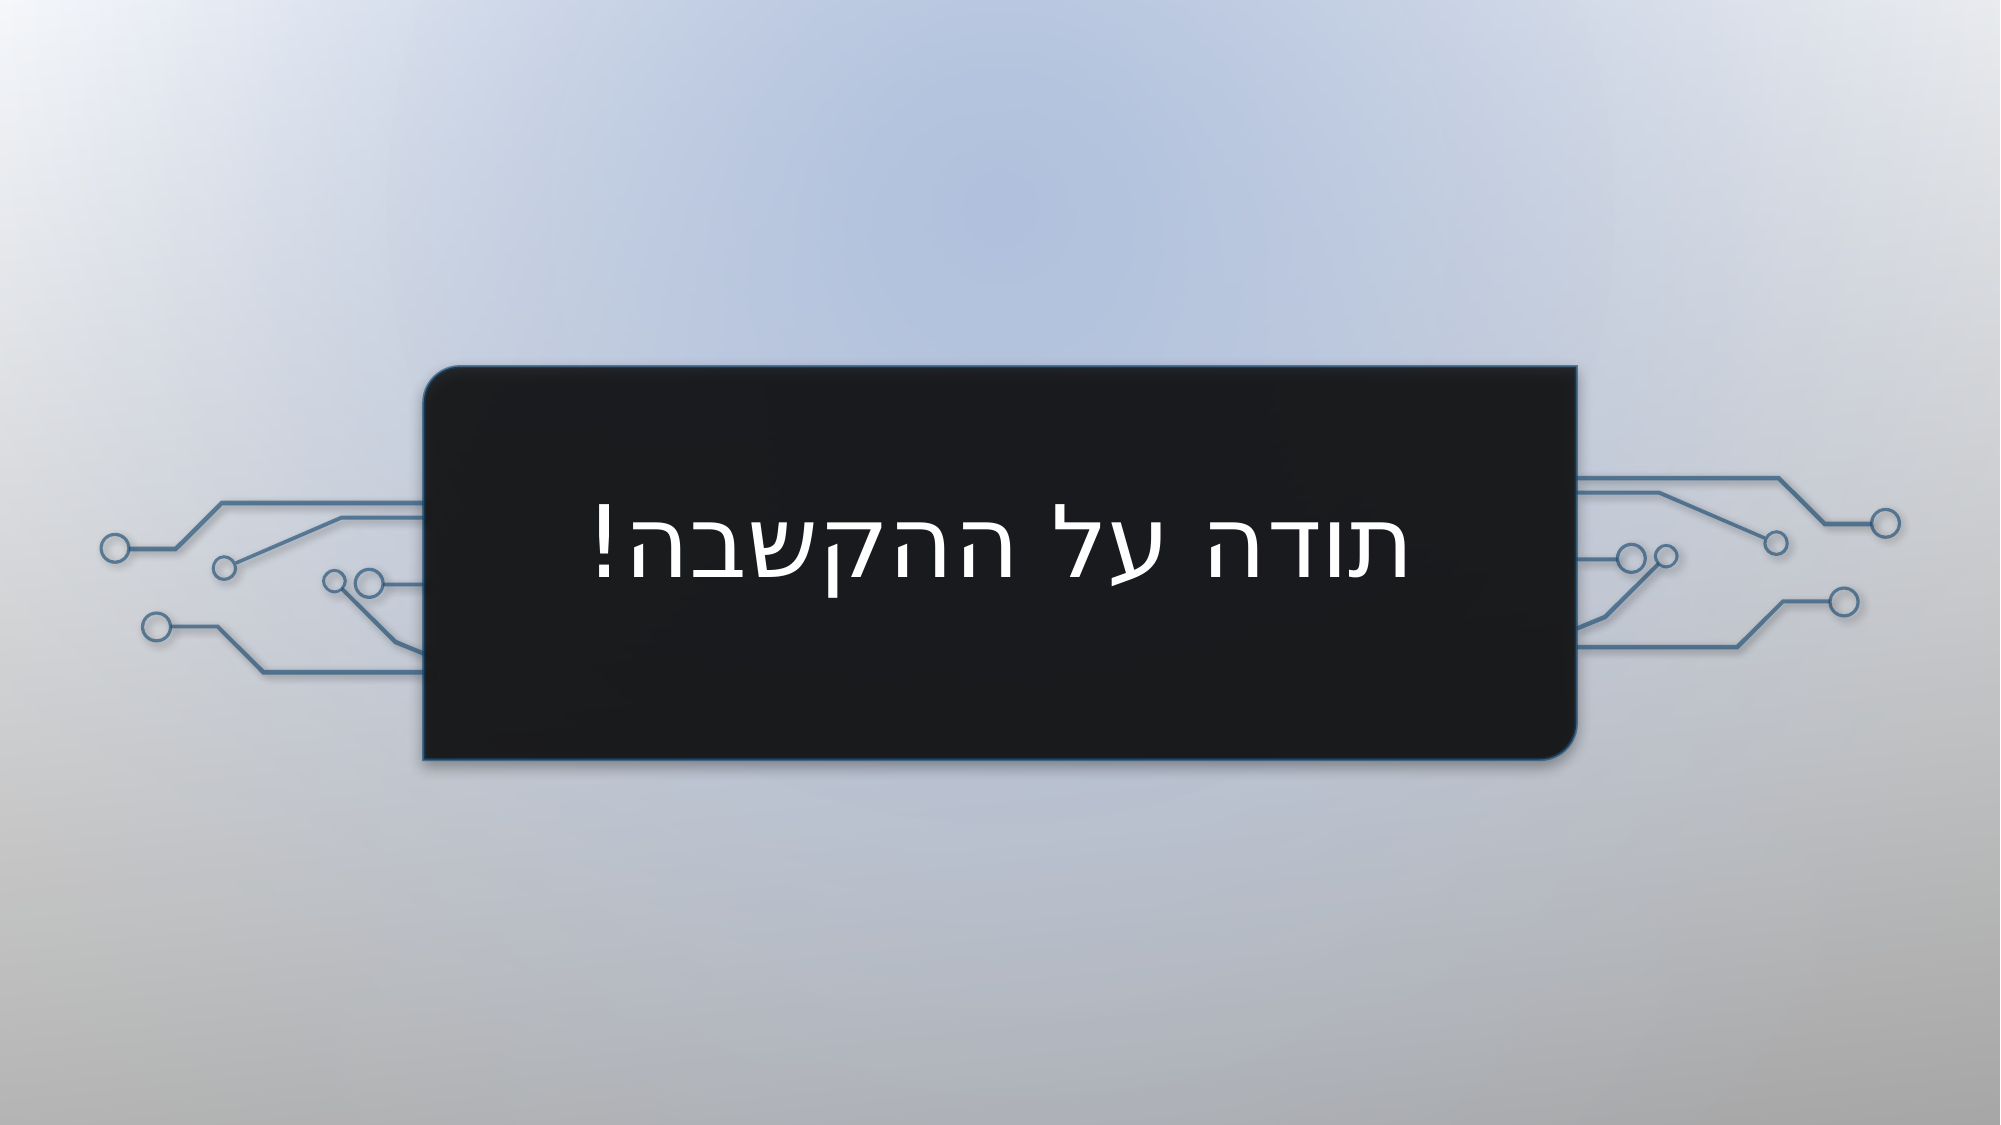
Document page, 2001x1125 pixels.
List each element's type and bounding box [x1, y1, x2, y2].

text_box [0, 0, 2000, 1125]
text_box [99, 475, 1902, 675]
